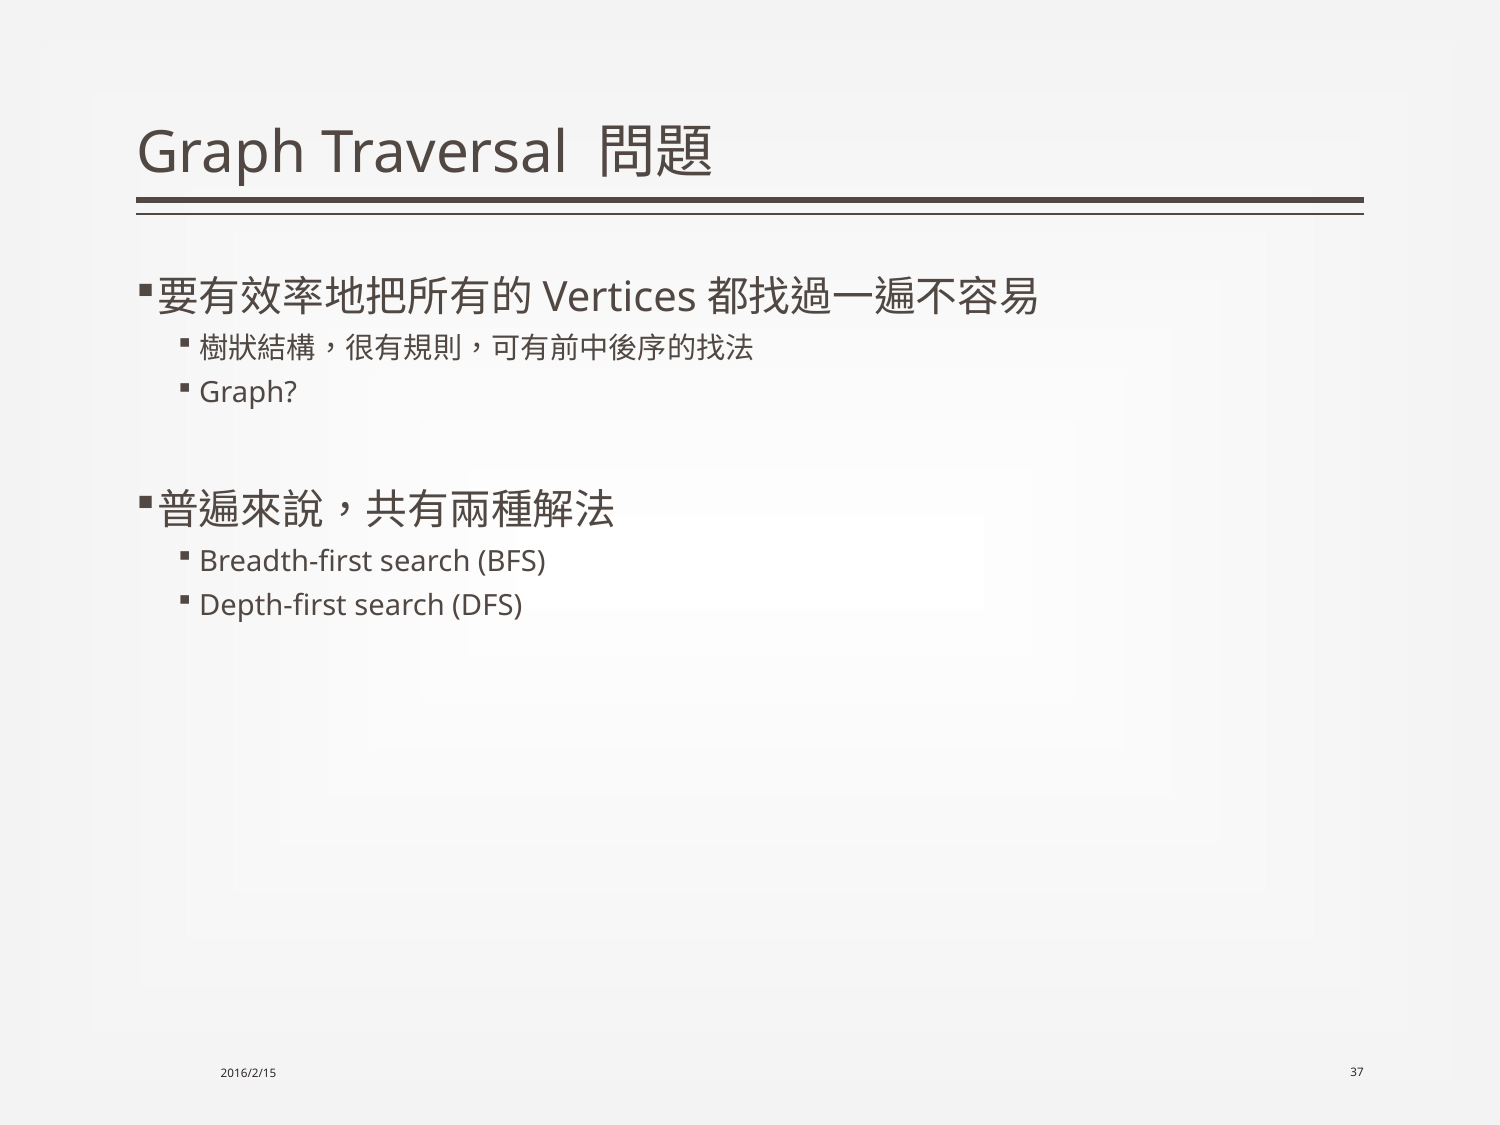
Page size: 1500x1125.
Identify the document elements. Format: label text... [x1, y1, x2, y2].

list 要有效率地把所有的Vertices都找過一遍不容易 樹狀結構，很有規則，可有前中後序的找法 Graph? 普遍來說，共有兩種解法 Breadth-first search (BFS) Depth-first search (DFS) [135, 262, 1364, 1013]
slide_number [135, 1042, 362, 1103]
title Graph Traversal 問題 [135, 12, 1364, 193]
slide_number 37 [1138, 1042, 1364, 1103]
